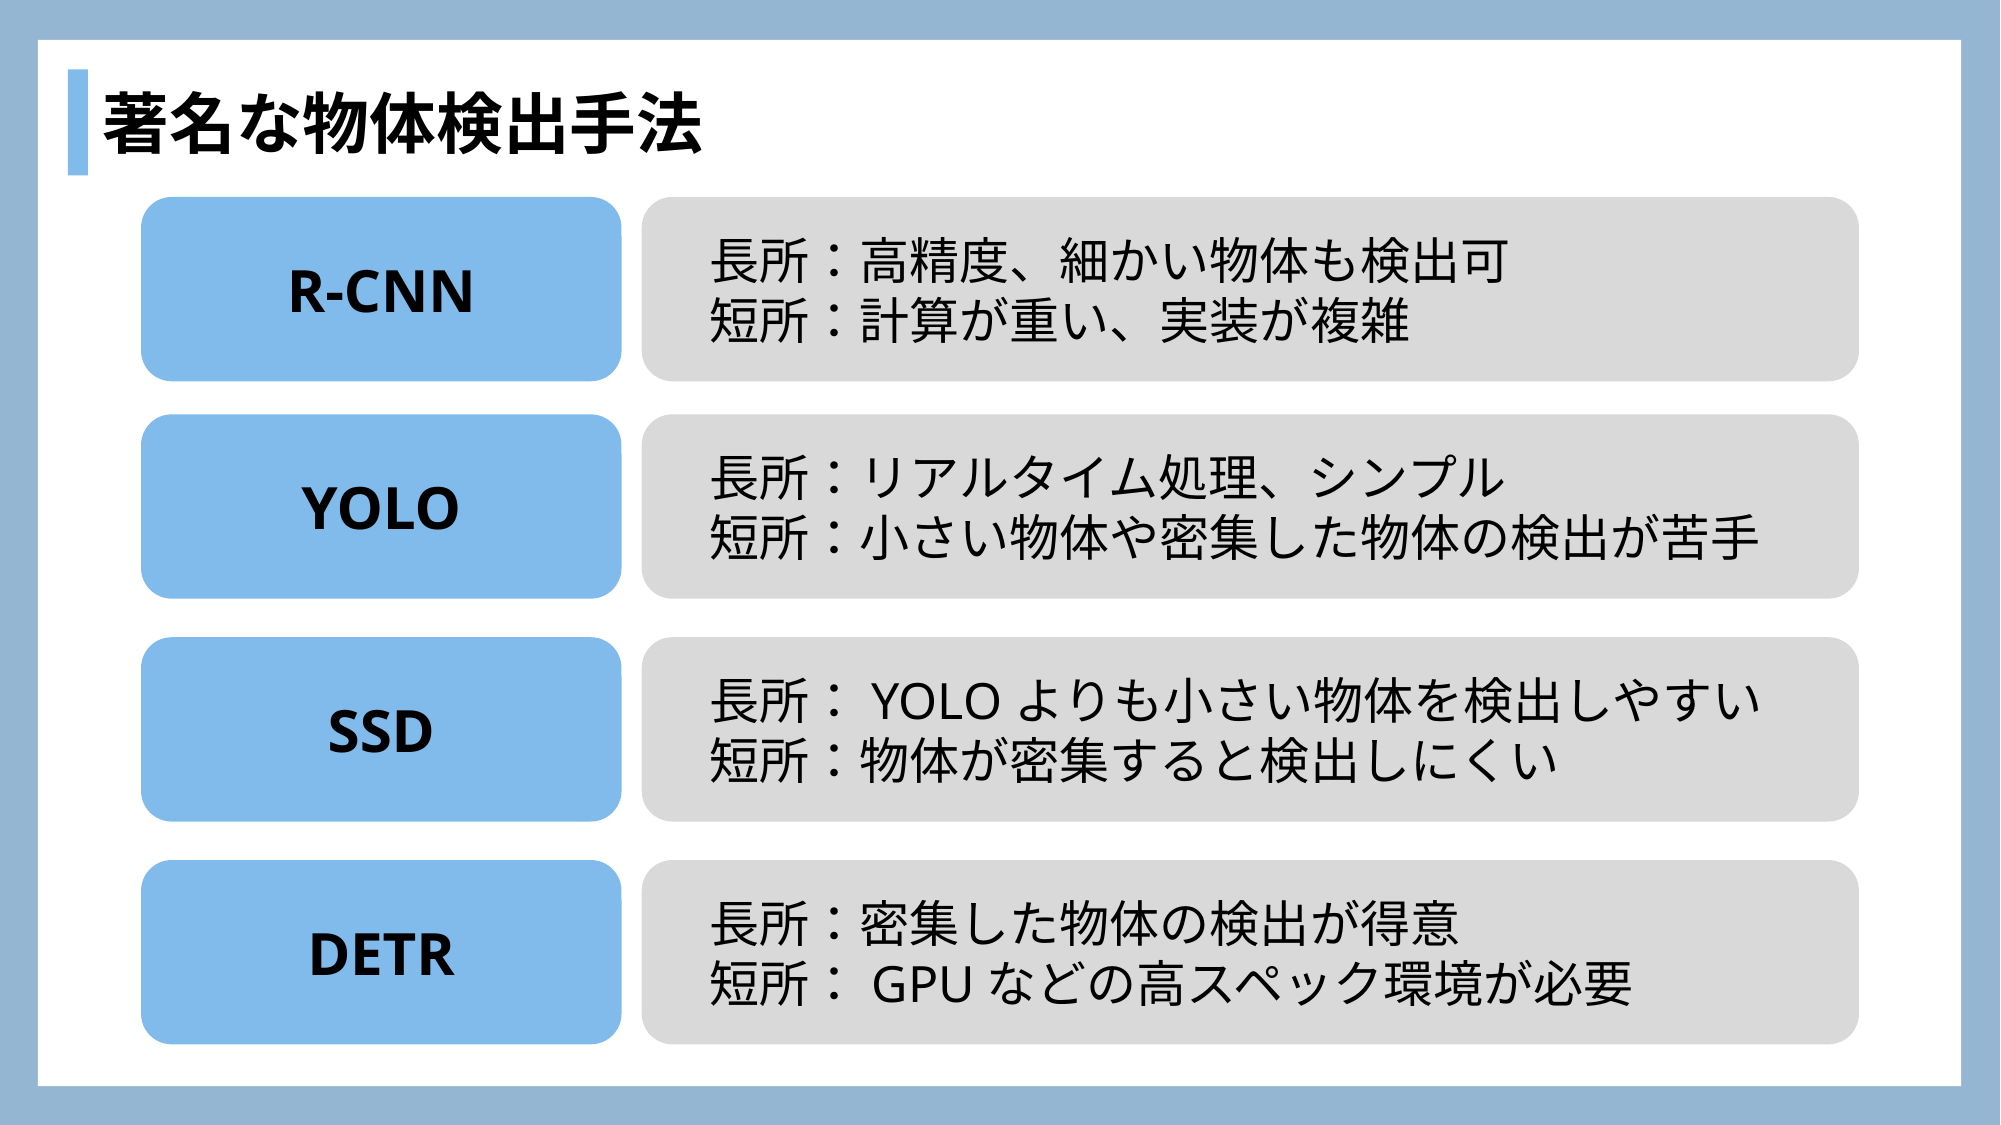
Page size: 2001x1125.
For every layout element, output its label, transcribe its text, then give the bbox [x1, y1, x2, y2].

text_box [67, 69, 1933, 176]
text_box 長所：高精度、細かい物体も検出可 短所：計算が重い、実装が複雑 [640, 195, 1861, 383]
text_box 長所：密集した物体の検出が得意 短所：GPUなどの高スペック環境が必要 [640, 858, 1861, 1046]
text_box 長所：リアルタイム処理、シンプル 短所：小さい物体や密集した物体の検出が苦手 [640, 412, 1861, 601]
text_box YOLO [139, 412, 624, 601]
text_box DETR [139, 858, 624, 1046]
text_box SSD [139, 635, 624, 824]
text_box 長所：YOLOよりも小さい物体を検出しやすい 短所：物体が密集すると検出しにくい [640, 635, 1861, 824]
text_box R-CNN [139, 195, 624, 383]
